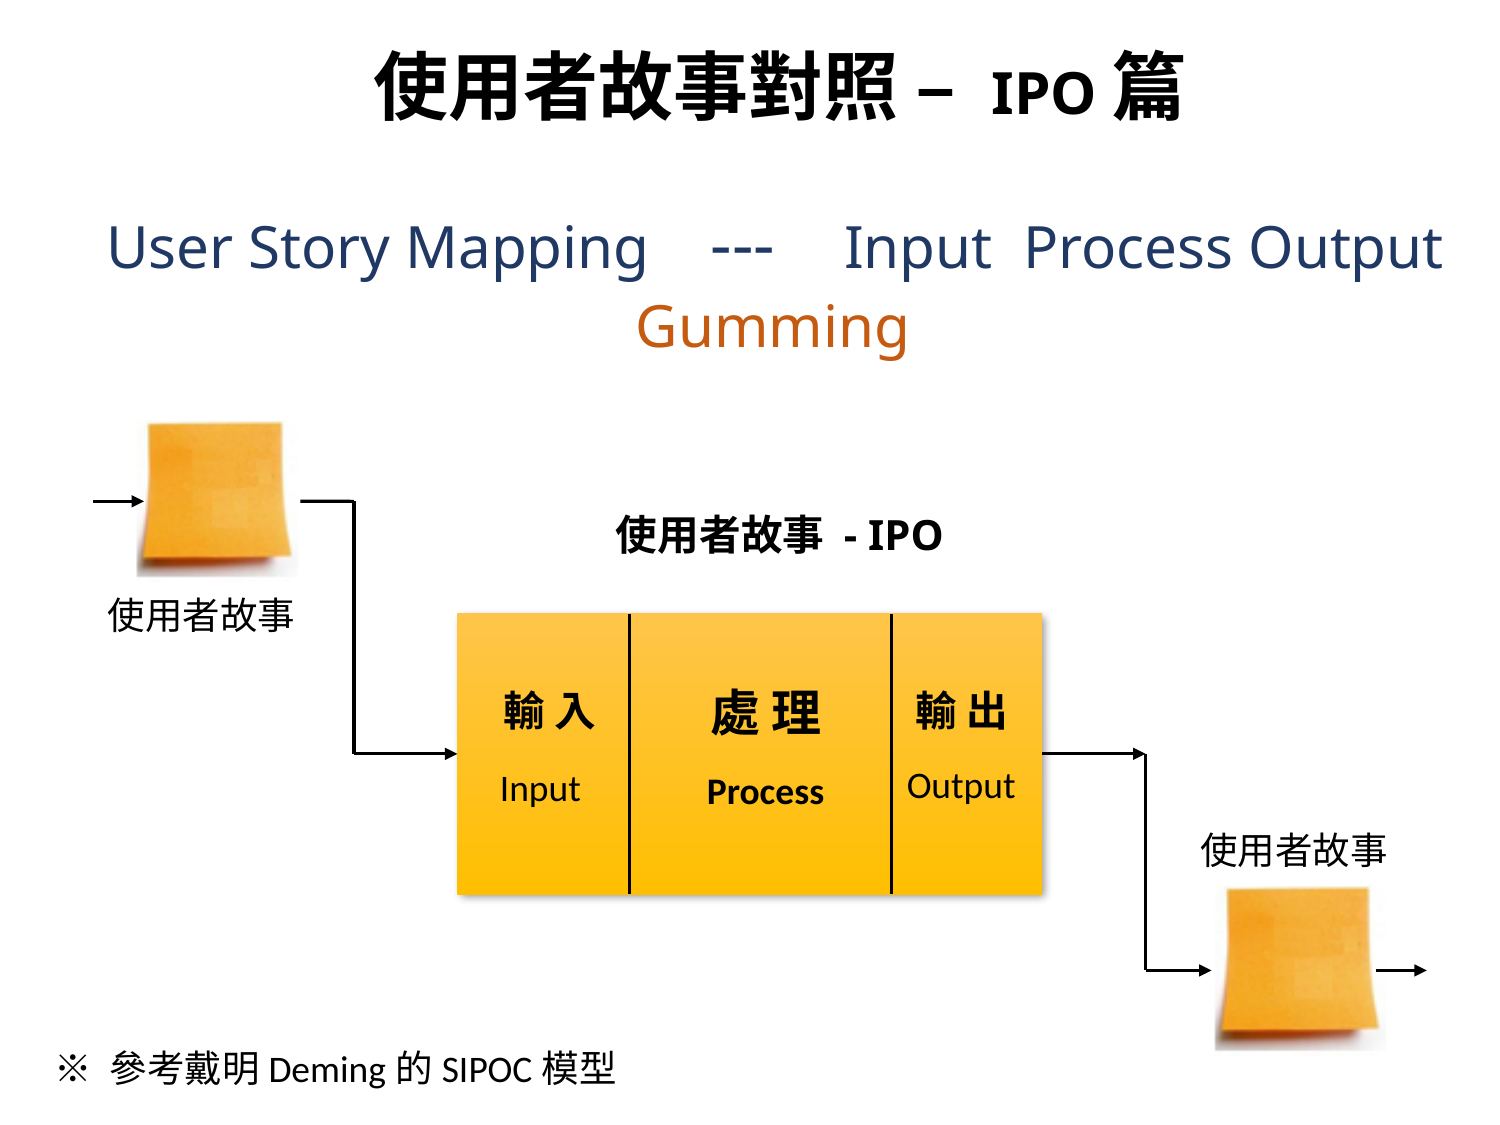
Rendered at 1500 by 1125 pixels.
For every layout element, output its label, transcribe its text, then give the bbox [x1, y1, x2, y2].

text_box User Story Mapping --- Input Process Output [91, 194, 1469, 290]
title 使用者故事對照 – IPO篇 [133, 0, 1427, 170]
picture [132, 420, 301, 582]
text_box Process [692, 759, 840, 820]
text_box Output [893, 753, 1031, 814]
text_box Input [485, 756, 597, 816]
text_box 使用者故事 [93, 584, 311, 644]
text_box 處 理 [695, 674, 837, 749]
text_box Gumming [620, 282, 938, 367]
text_box 輸 入 [488, 677, 612, 743]
text_box 使用者故事 - IPO [601, 501, 959, 566]
text_box [457, 613, 629, 895]
text_box 輸 出 [900, 677, 1024, 743]
text_box 使用者故事 [1185, 819, 1403, 880]
picture [1211, 885, 1389, 1056]
text_box ※ 參考戴明Deming的SIPOC模型 [39, 1037, 632, 1098]
text_box [630, 613, 891, 895]
text_box [892, 613, 1043, 895]
